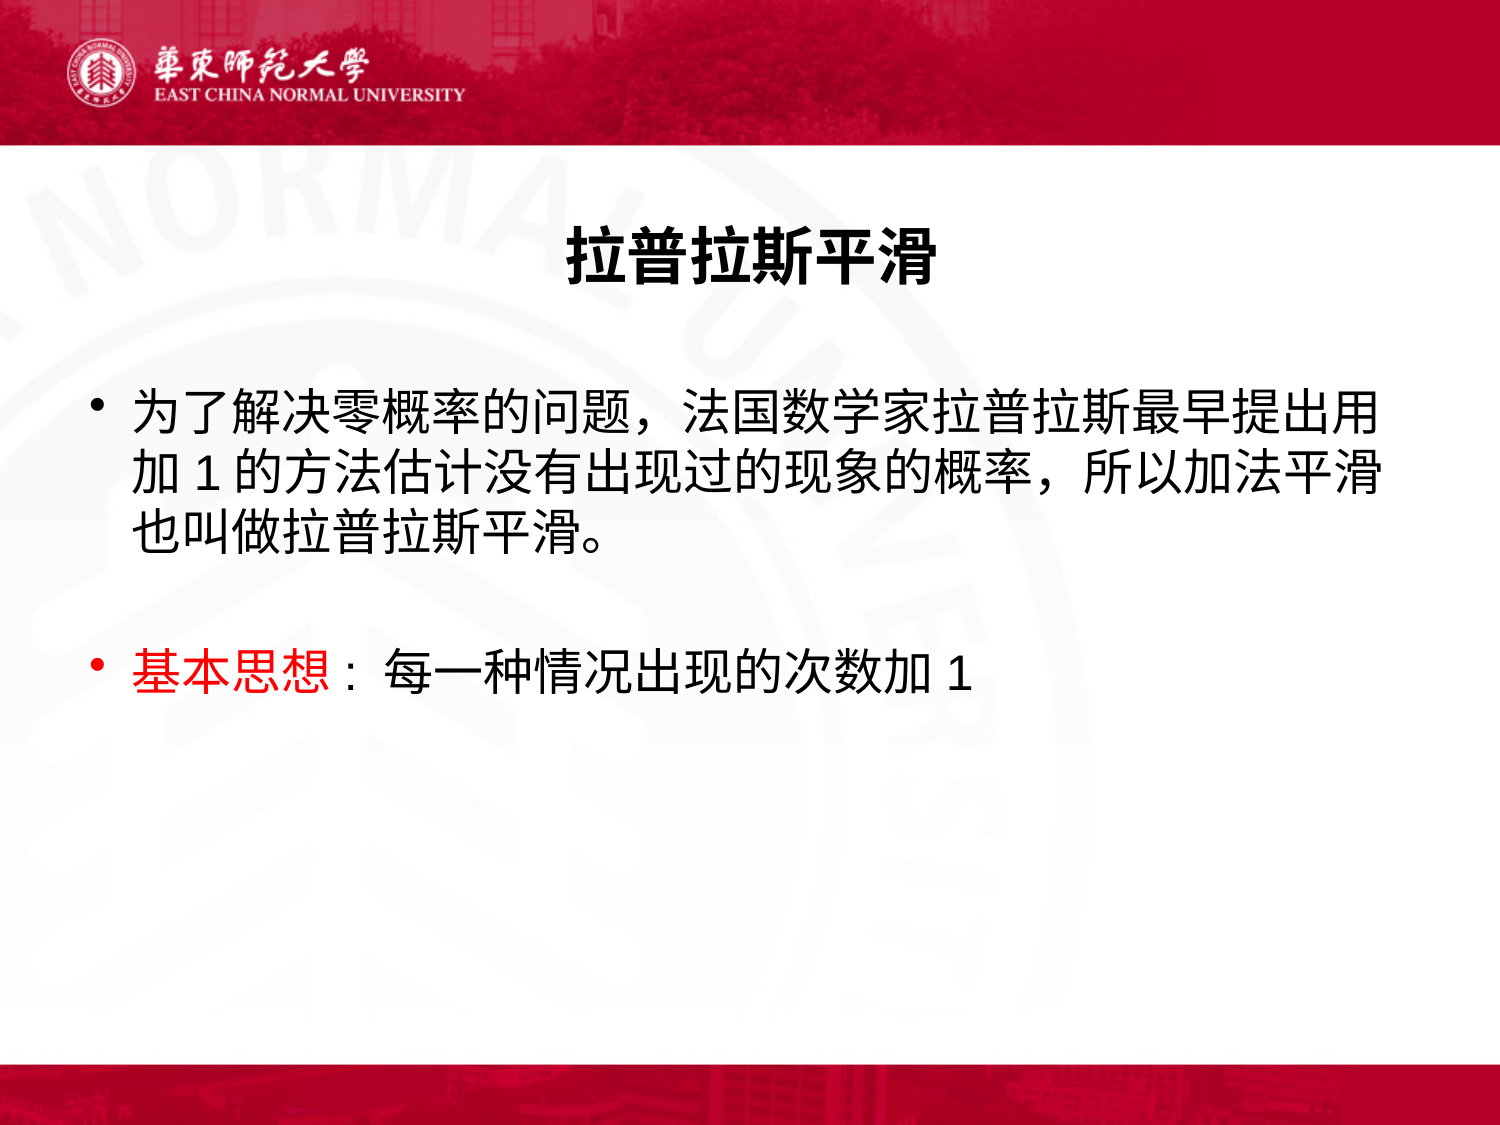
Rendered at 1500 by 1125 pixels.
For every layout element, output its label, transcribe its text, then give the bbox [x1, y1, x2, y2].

picture [0, 0, 1500, 1125]
title 拉普拉斯平滑 [76, 160, 1428, 349]
list 为了解决零概率的问题，法国数学家拉普拉斯最早提出用加1的方法估计没有出现过的现象的概率，所以加法平滑也叫做拉普拉斯平滑。 基本思想: 每一种情况出现的次数加1 [74, 373, 1426, 1006]
